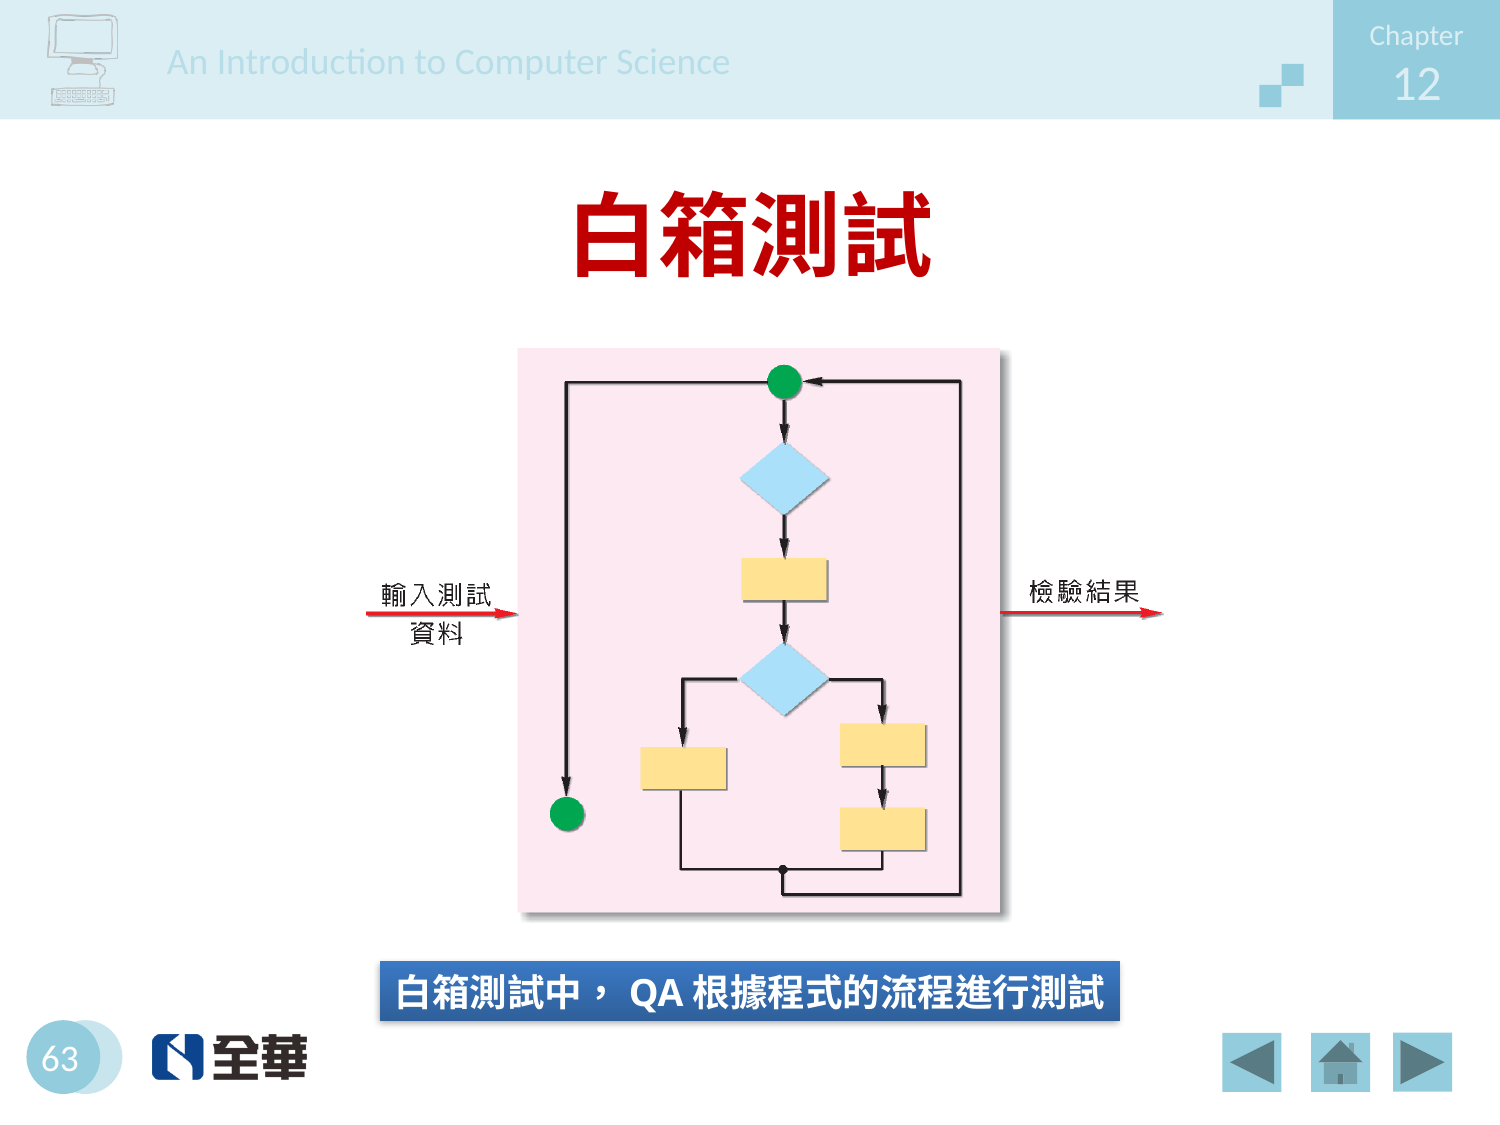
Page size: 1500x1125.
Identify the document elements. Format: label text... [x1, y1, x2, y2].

picture [47, 14, 118, 106]
picture [365, 348, 1164, 924]
picture [152, 1034, 307, 1080]
text_box 白箱測試中，QA根據程式的流程進行測試 [380, 961, 1120, 1021]
title 白箱測試 [75, 138, 1425, 327]
